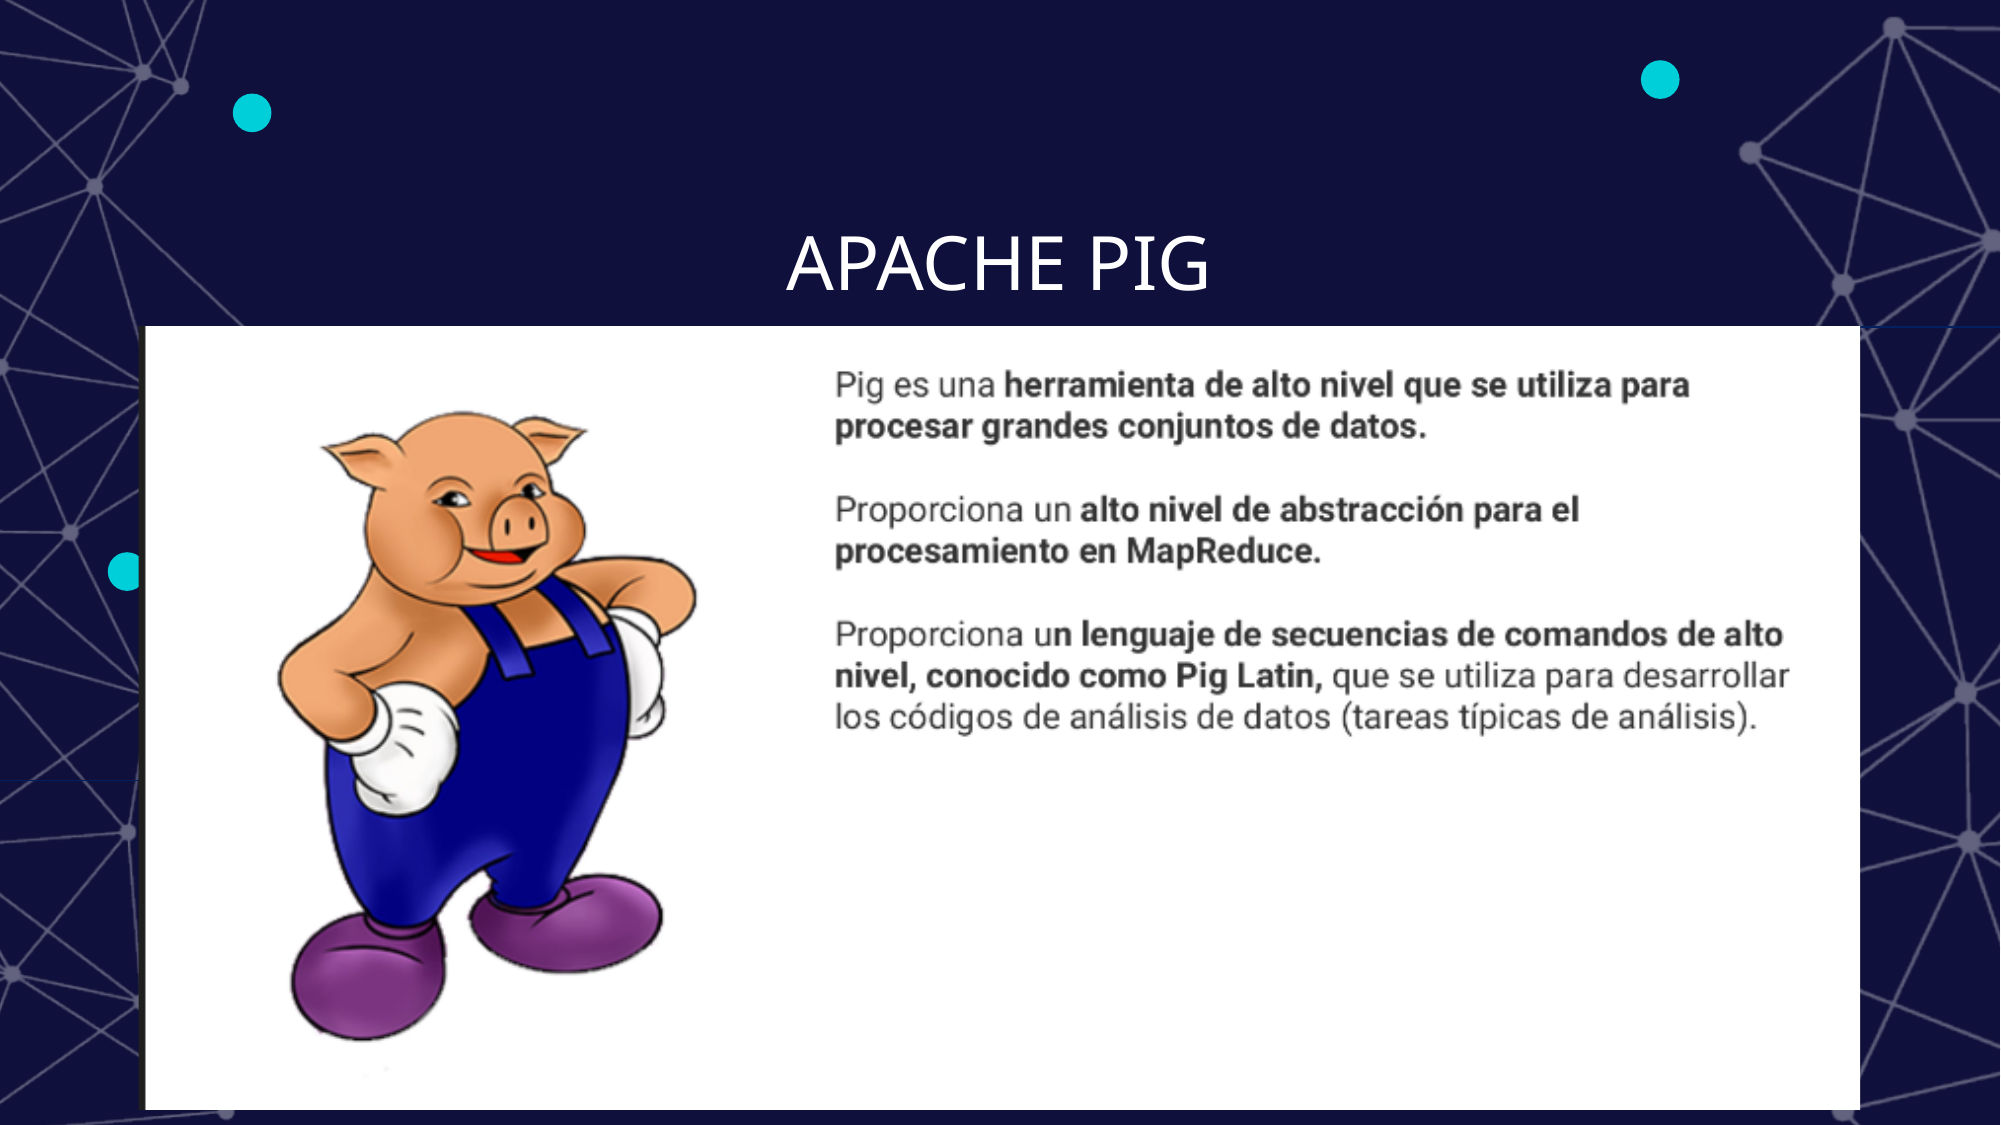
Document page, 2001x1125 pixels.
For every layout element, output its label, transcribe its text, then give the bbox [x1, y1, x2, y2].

picture [138, 326, 1861, 1110]
title APACHE PIG [187, 51, 1813, 326]
